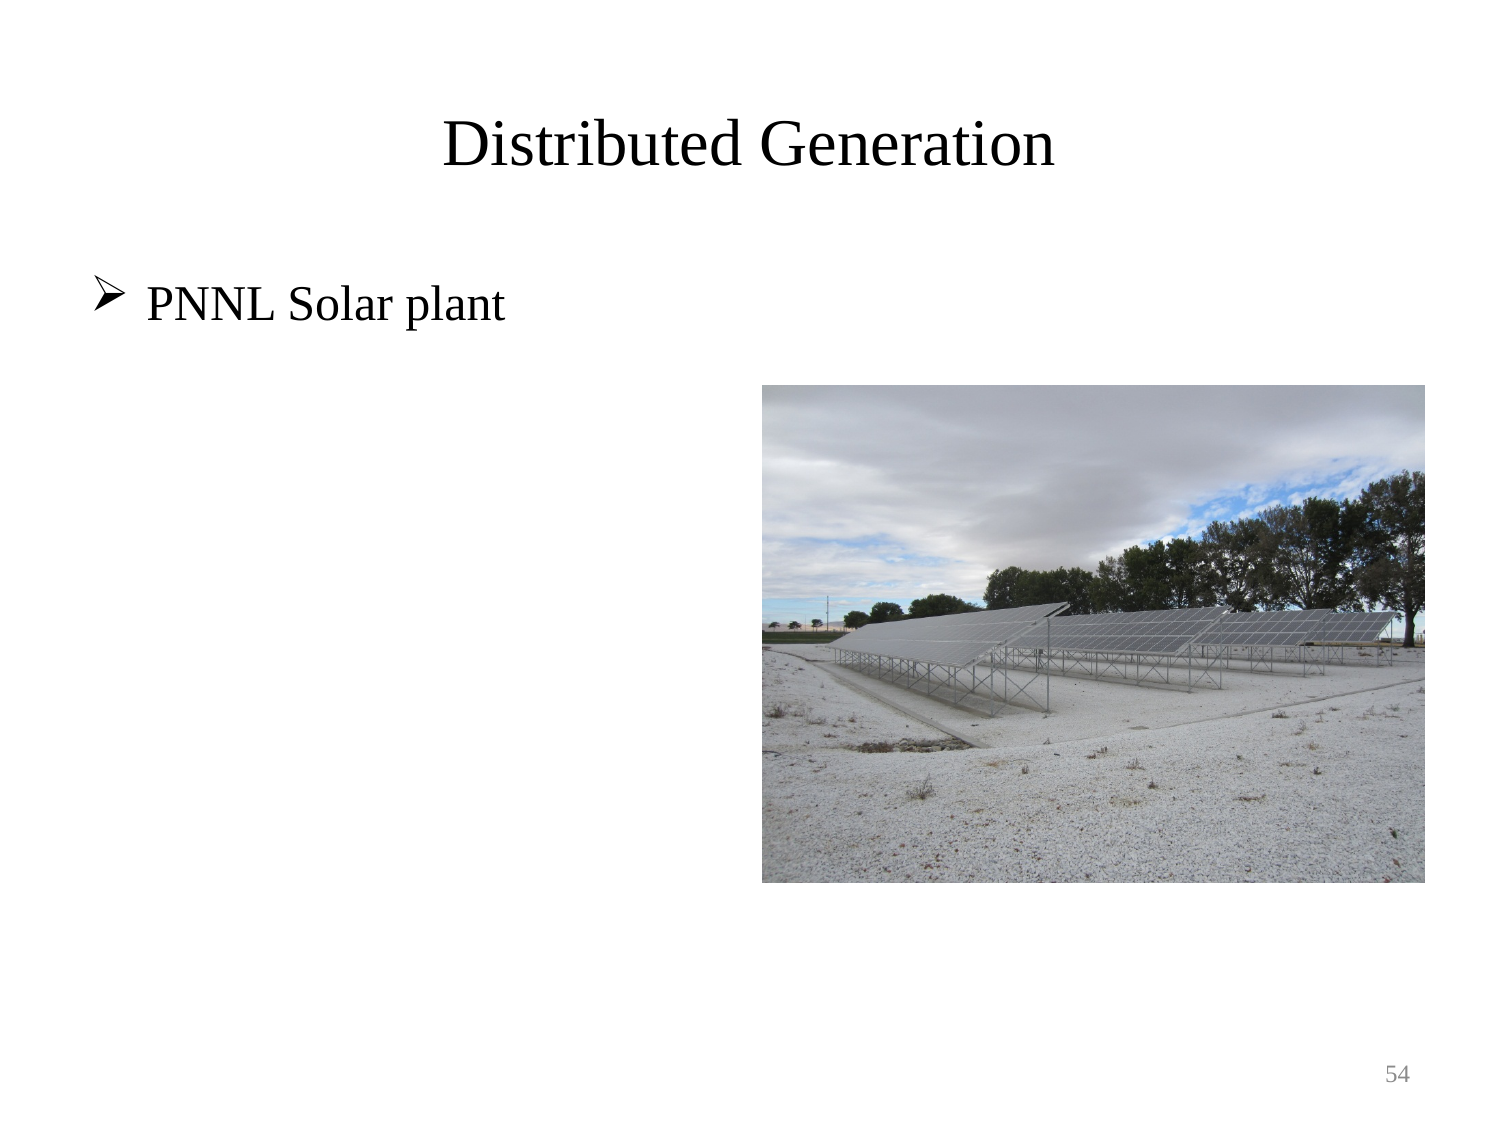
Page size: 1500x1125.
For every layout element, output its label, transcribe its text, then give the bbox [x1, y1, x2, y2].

list PNNL Solar plant [75, 262, 738, 1005]
title Distributed Generation [75, 45, 1425, 233]
slide_number 54 [1074, 1042, 1425, 1103]
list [762, 384, 1426, 883]
